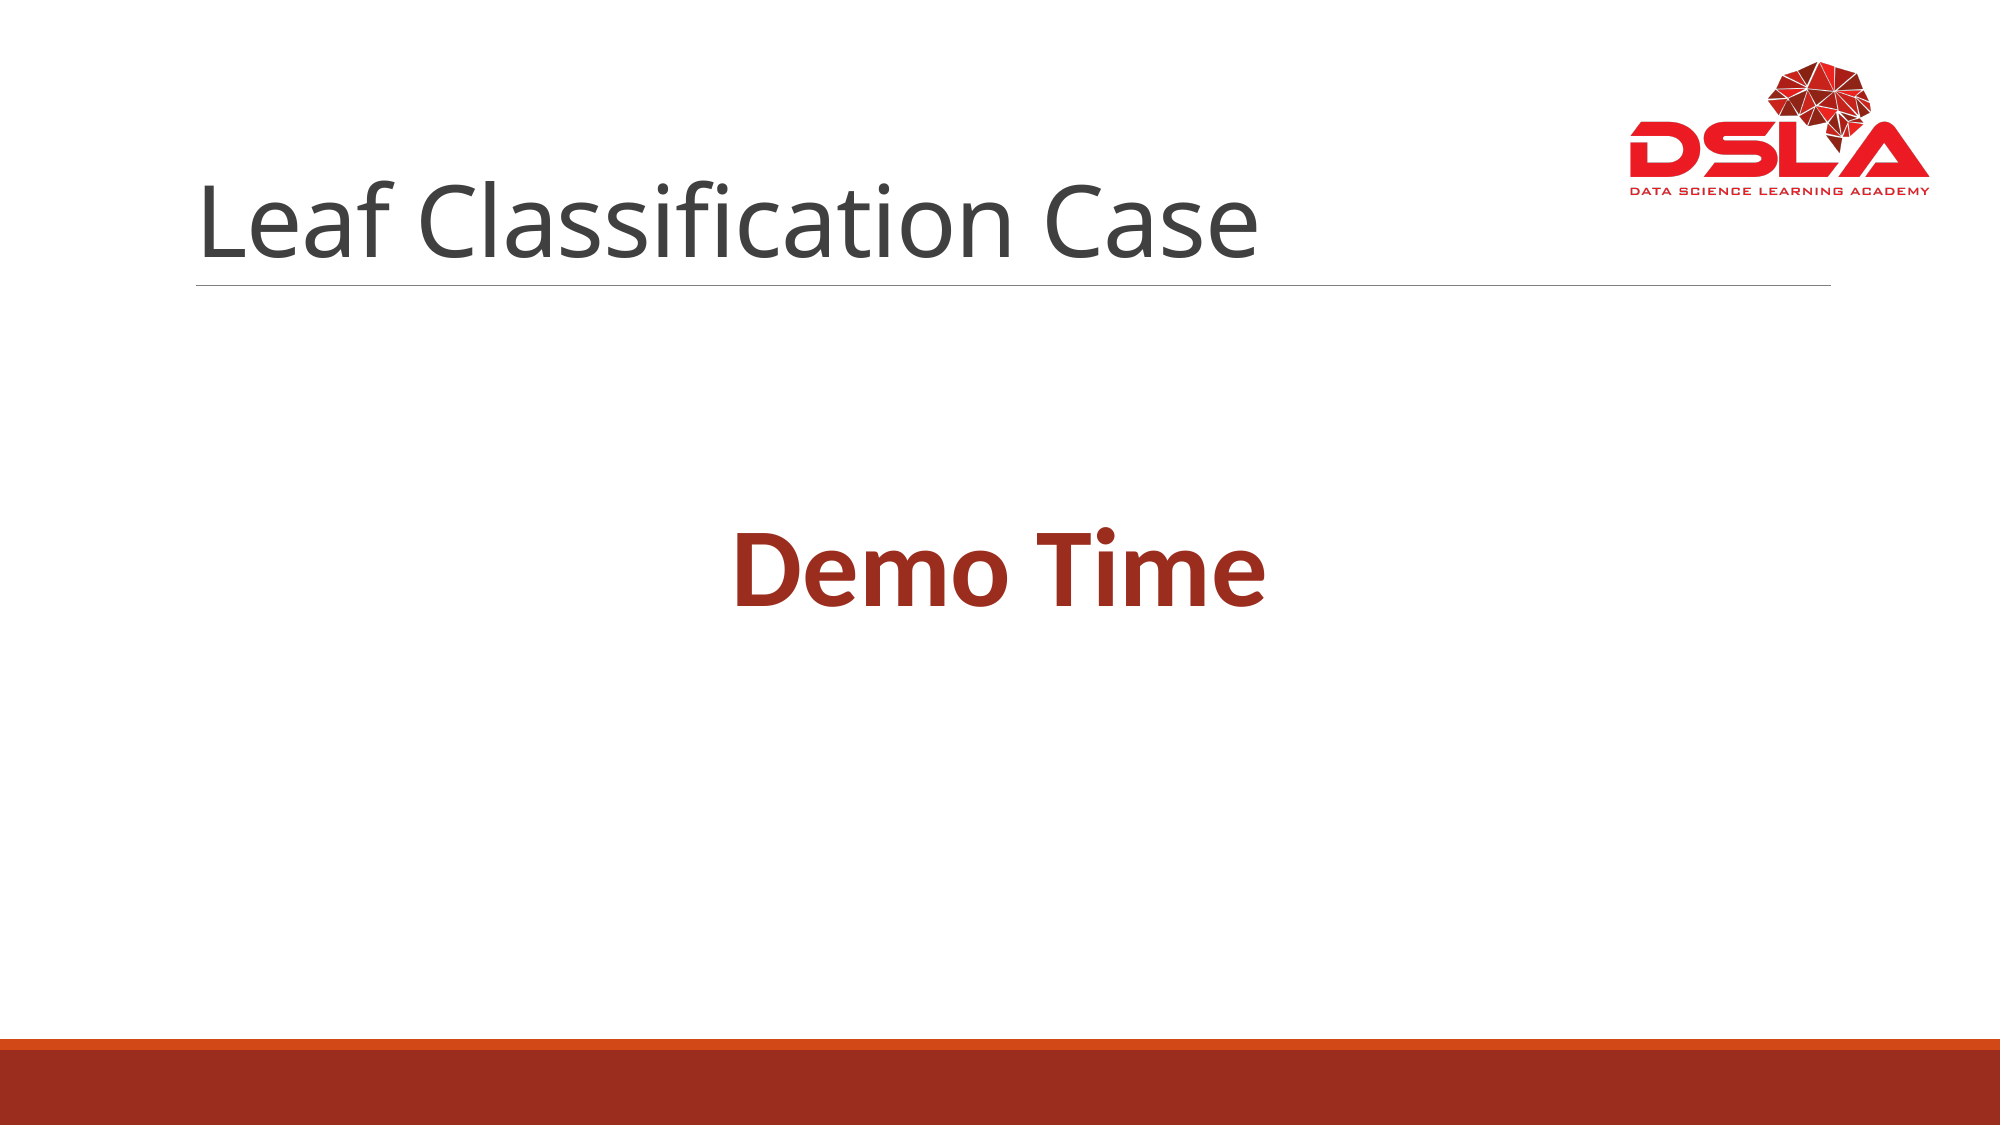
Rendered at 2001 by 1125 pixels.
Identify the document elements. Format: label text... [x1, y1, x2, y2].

picture [1605, 16, 1973, 242]
text_box Demo Time [716, 486, 1284, 637]
title Leaf Classification Case [180, 47, 1830, 285]
